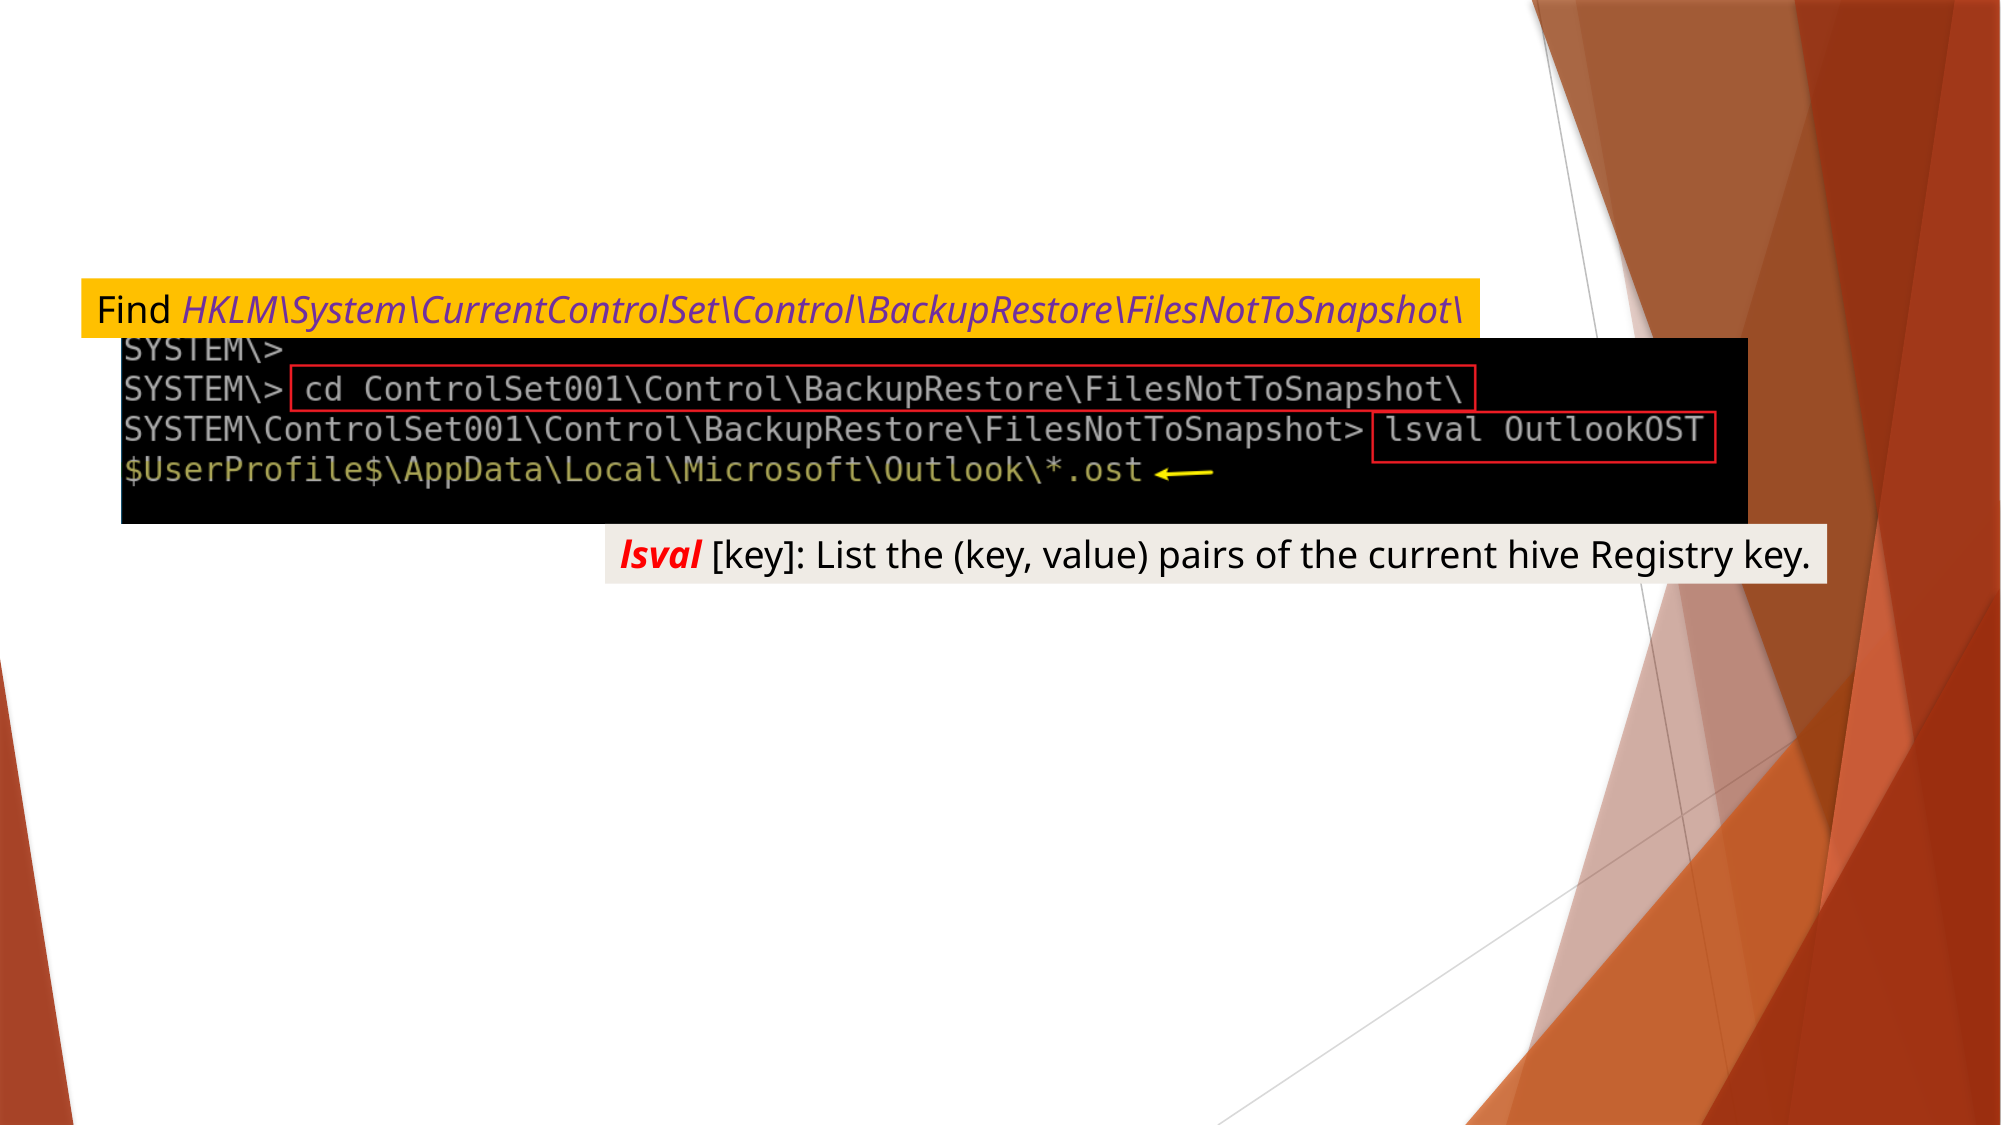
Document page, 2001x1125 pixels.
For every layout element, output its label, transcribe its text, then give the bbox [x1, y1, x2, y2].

picture [120, 338, 1749, 525]
text_box lsval [key]: List the (key, value) pairs of the current hive Registry key. [605, 523, 1828, 584]
text_box Find HKLM\System\CurrentControlSet\Control\BackupRestore\FilesNotToSnapshot\ [81, 278, 1480, 338]
